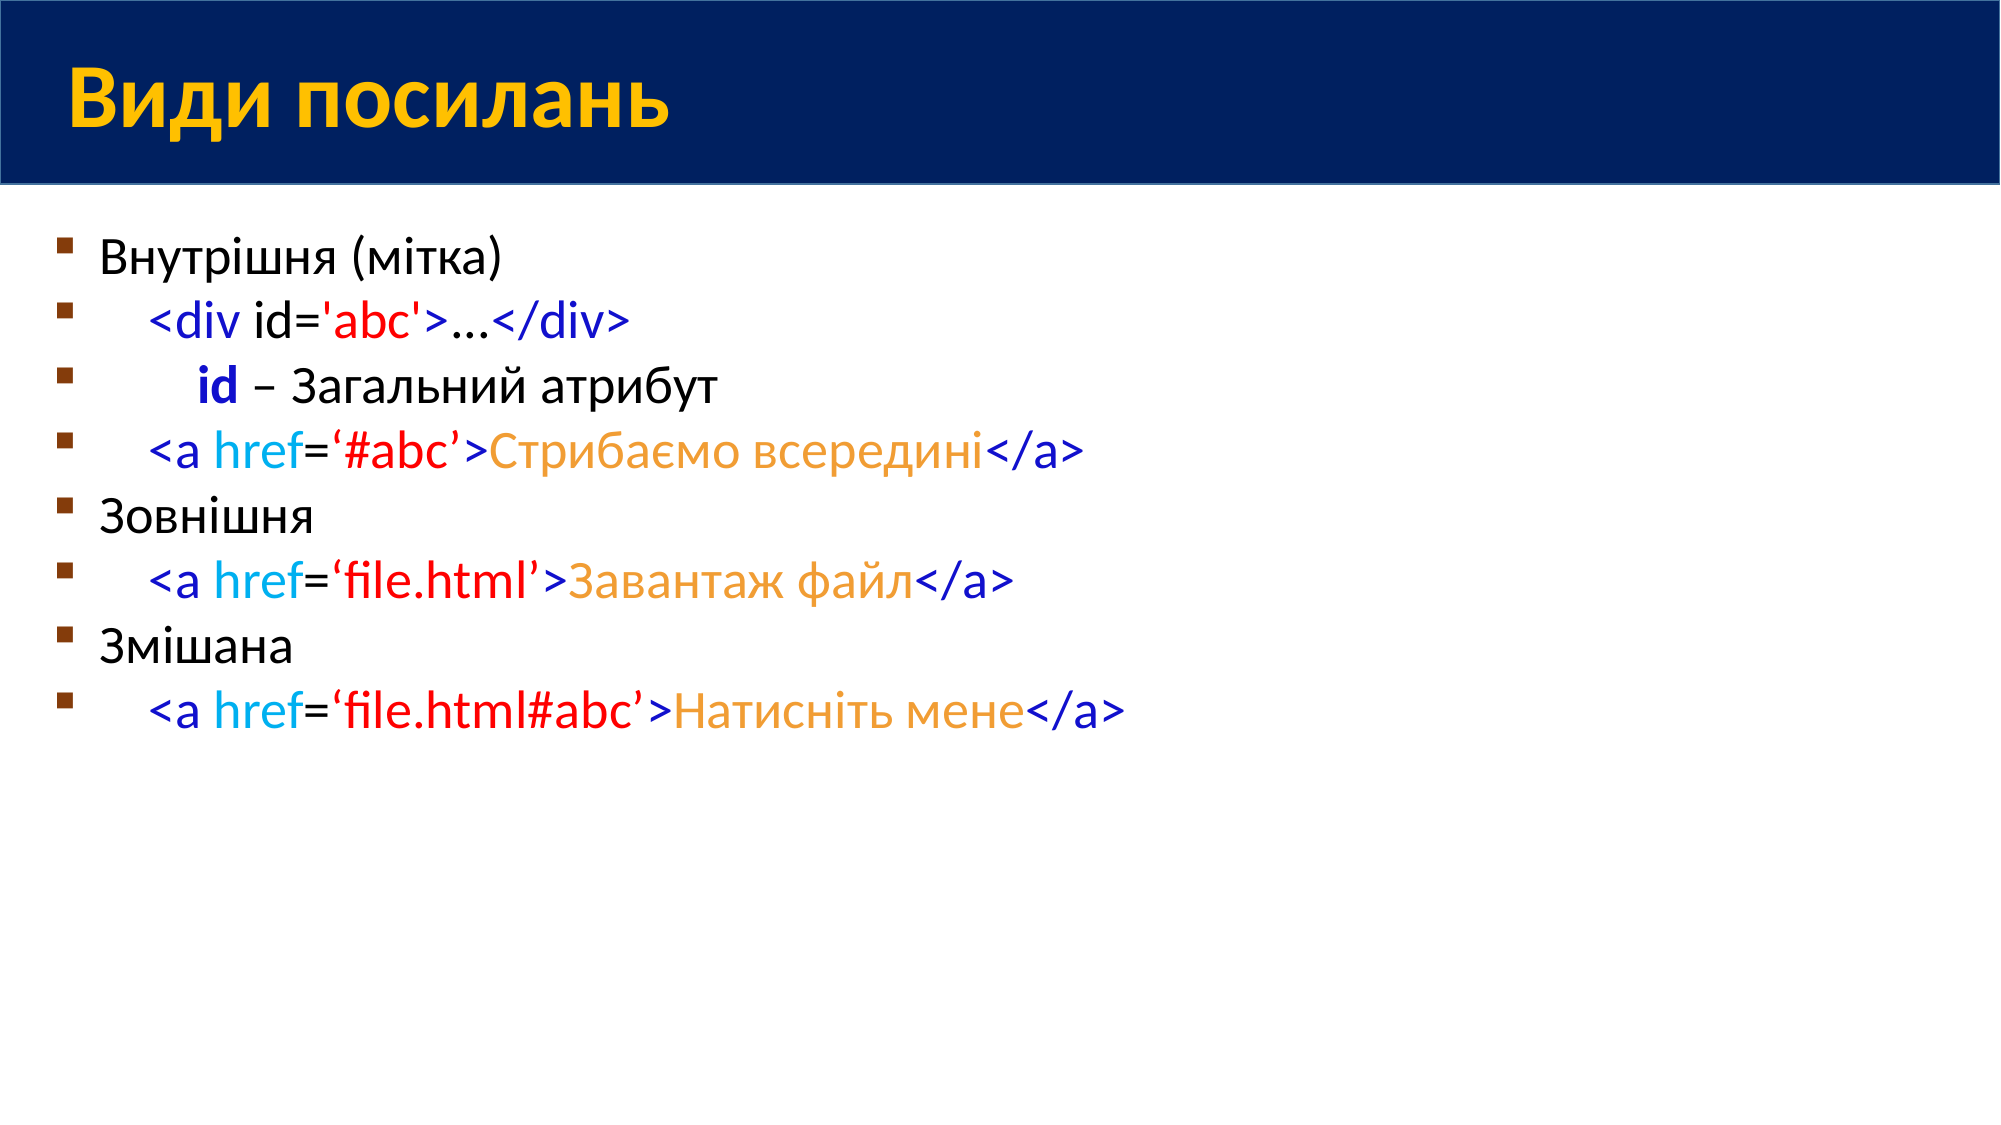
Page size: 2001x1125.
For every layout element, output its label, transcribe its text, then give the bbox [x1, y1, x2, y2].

text_box Види посилань [52, 28, 1972, 154]
text_box [0, 0, 2000, 185]
text_box Внутрішня (мітка) <div id='abc'>...</div> id – Загальний атрибут <a href=‘#abc’>Стрибаємо всередині</a> Зовнішня <a href=‘file.html’>Завантаж файл</a> Змішана <a href=‘file.html#abc’>Натисніть мене</a> [38, 212, 1591, 747]
